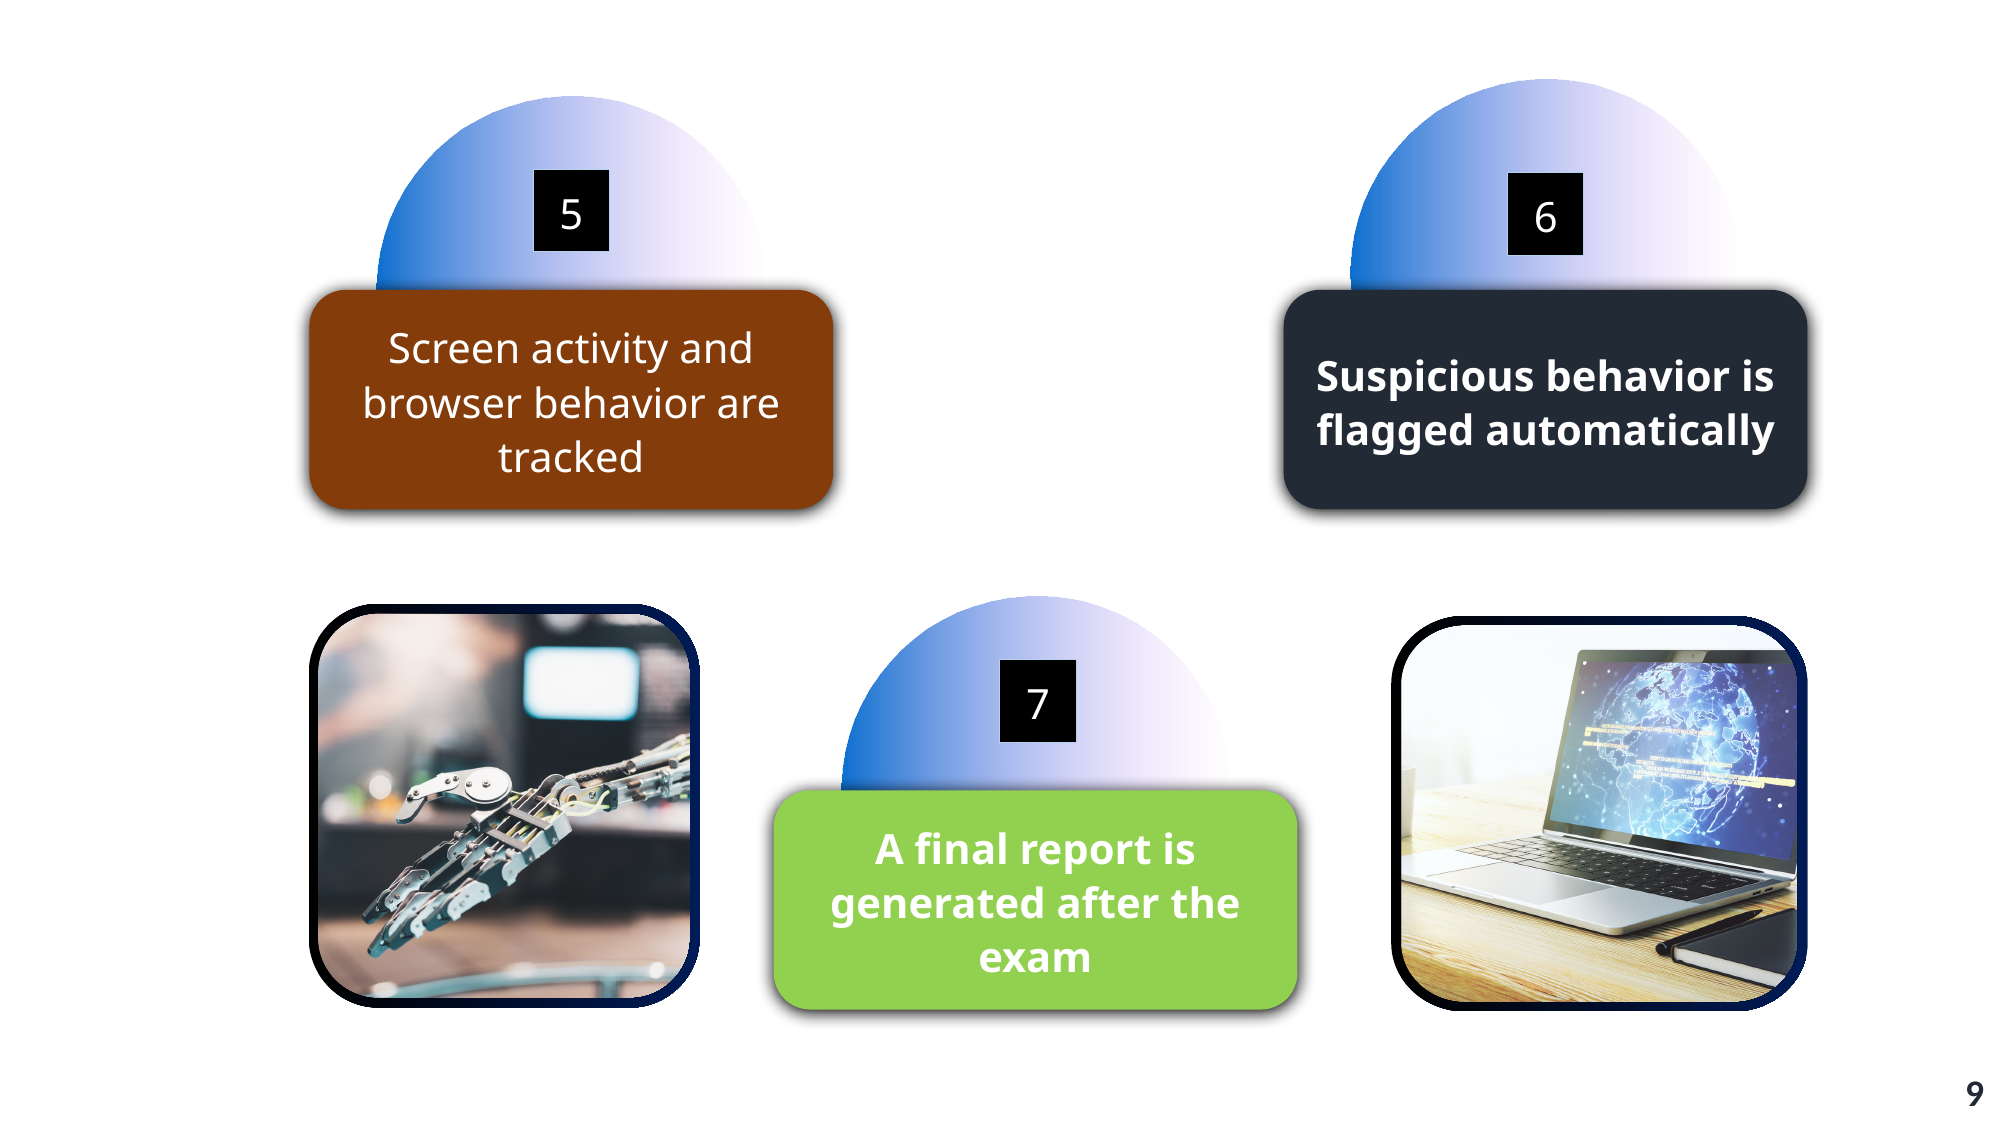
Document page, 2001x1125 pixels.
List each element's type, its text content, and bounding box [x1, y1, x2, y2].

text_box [841, 595, 1230, 985]
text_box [1391, 615, 1808, 1012]
text_box 9 [1950, 1061, 2000, 1122]
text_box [1351, 77, 1740, 468]
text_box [308, 603, 700, 1008]
text_box A final report is generated after the exam [772, 789, 1299, 1011]
text_box Suspicious behavior is flagged automatically [1282, 288, 1809, 511]
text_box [376, 95, 766, 485]
text_box Screen activity and browser behavior are tracked [308, 288, 835, 511]
